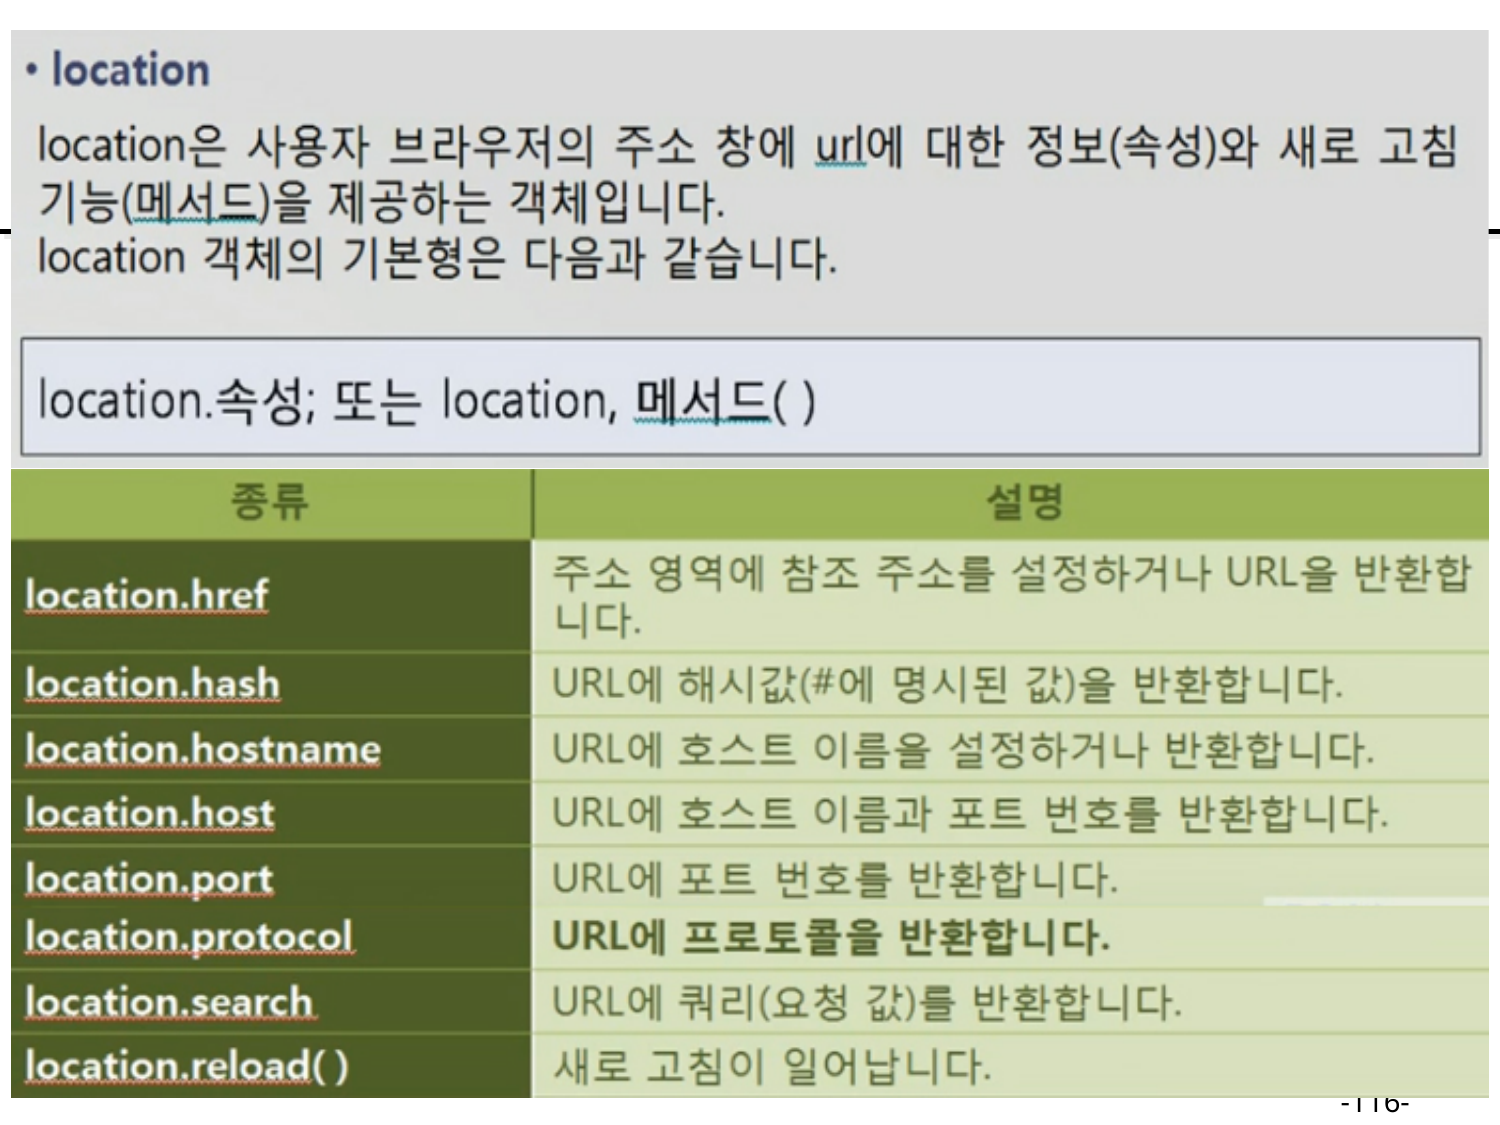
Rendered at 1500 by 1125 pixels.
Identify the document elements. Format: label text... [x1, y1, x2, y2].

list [11, 30, 1489, 468]
slide_number -116- [1074, 1098, 1425, 1125]
picture [11, 469, 1489, 1098]
